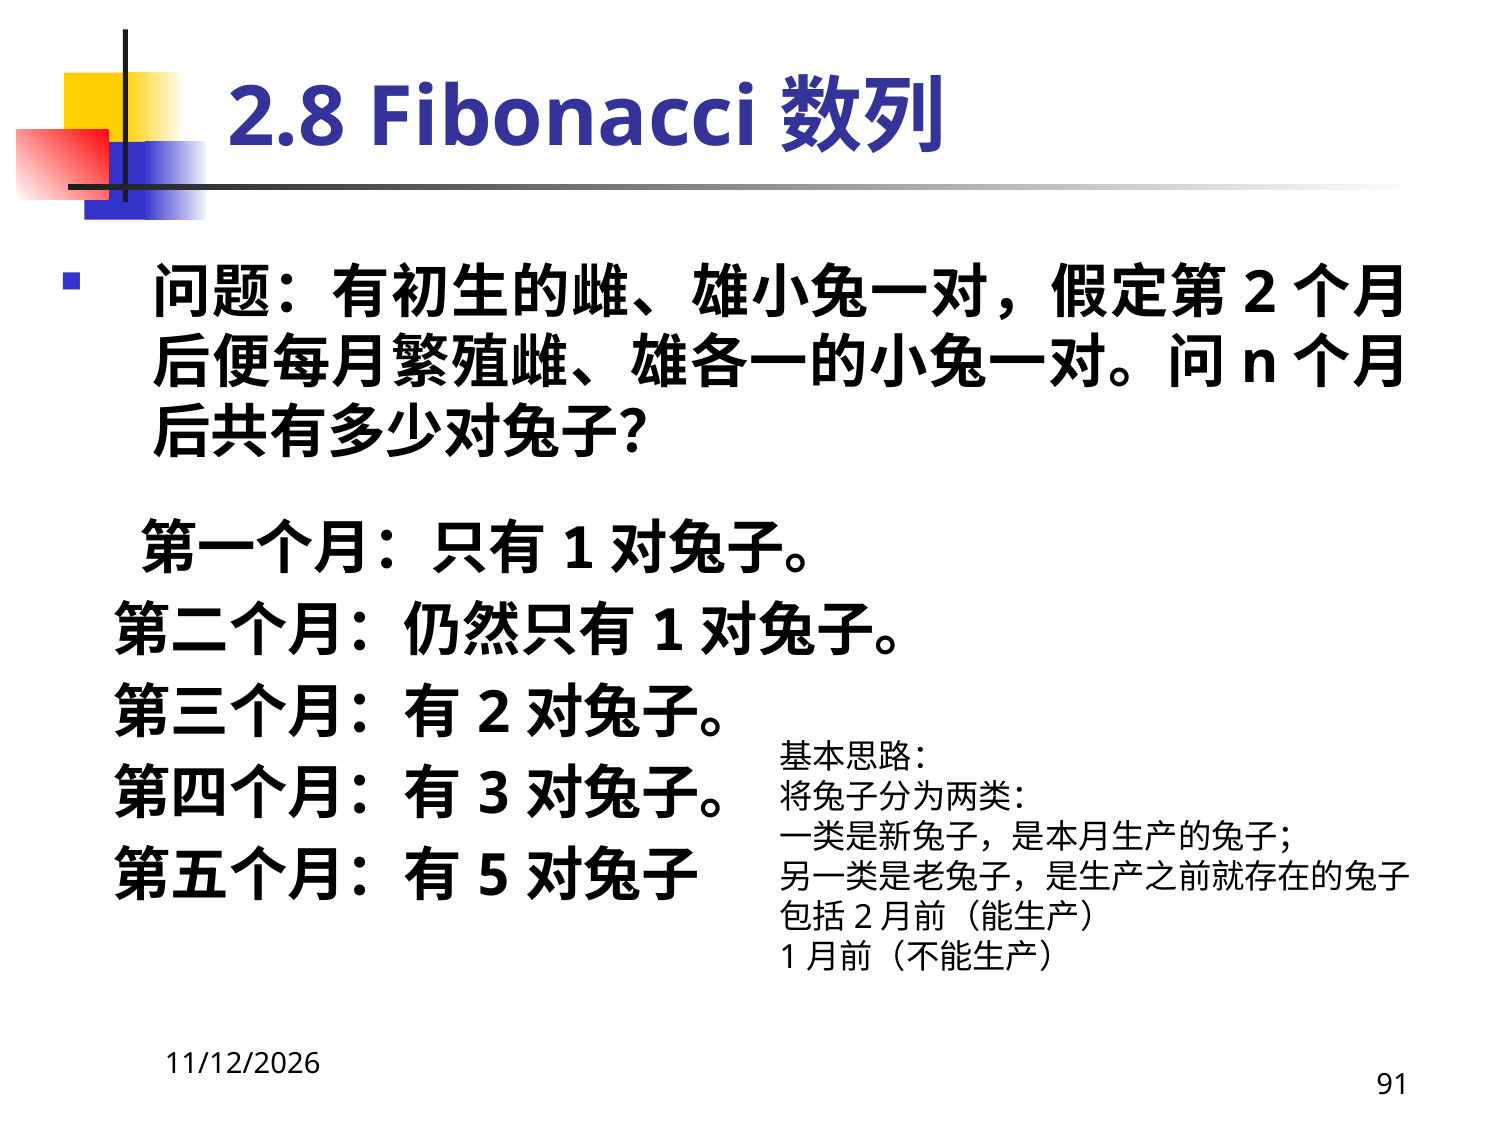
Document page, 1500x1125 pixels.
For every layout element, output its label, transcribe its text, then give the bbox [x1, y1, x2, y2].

list 问题：有初生的雌、雄小兔一对，假定第2个月后便每月繁殖雌、雄各一的小兔一对。问n个月后共有多少对兔子？ 第一个月：只有1对兔子。 第二个月：仍然只有1对兔子。 第三个月：有2对兔子。 第四个月：有3对兔子。 第五个月：有5对兔子 [43, 246, 1426, 527]
list 问题：有初生的雌、雄小兔一对，假定第2个月后便每月繁殖雌、雄各一的小兔一对。问n个月后共有多少对兔子？ 第一个月：只有1对兔子。 第二个月：仍然只有1对兔子。 第三个月：有2对兔子。 第四个月：有3对兔子。 第五个月：有5对兔子 [43, 540, 1426, 1013]
slide_number 91 [1112, 1037, 1425, 1113]
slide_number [150, 1037, 463, 1113]
title 2.8 Fibonacci数列 [212, 24, 1261, 170]
text_box 基本思路： 将兔子分为两类： 一类是新兔子，是本月生产的兔子； 另一类是老兔子，是生产之前就存在的兔子 包括2月前（能生产） 1月前（不能生产） [764, 727, 1427, 983]
list 问题：有初生的雌、雄小兔一对，假定第2个月后便每月繁殖雌、雄各一的小兔一对。问n个月后共有多少对兔子？ 第一个月：只有1对兔子。 第二个月：仍然只有1对兔子。 第三个月：有2对兔子。 第四个月：有3对兔子。 第五个月：有5对兔子 [43, 528, 1426, 539]
